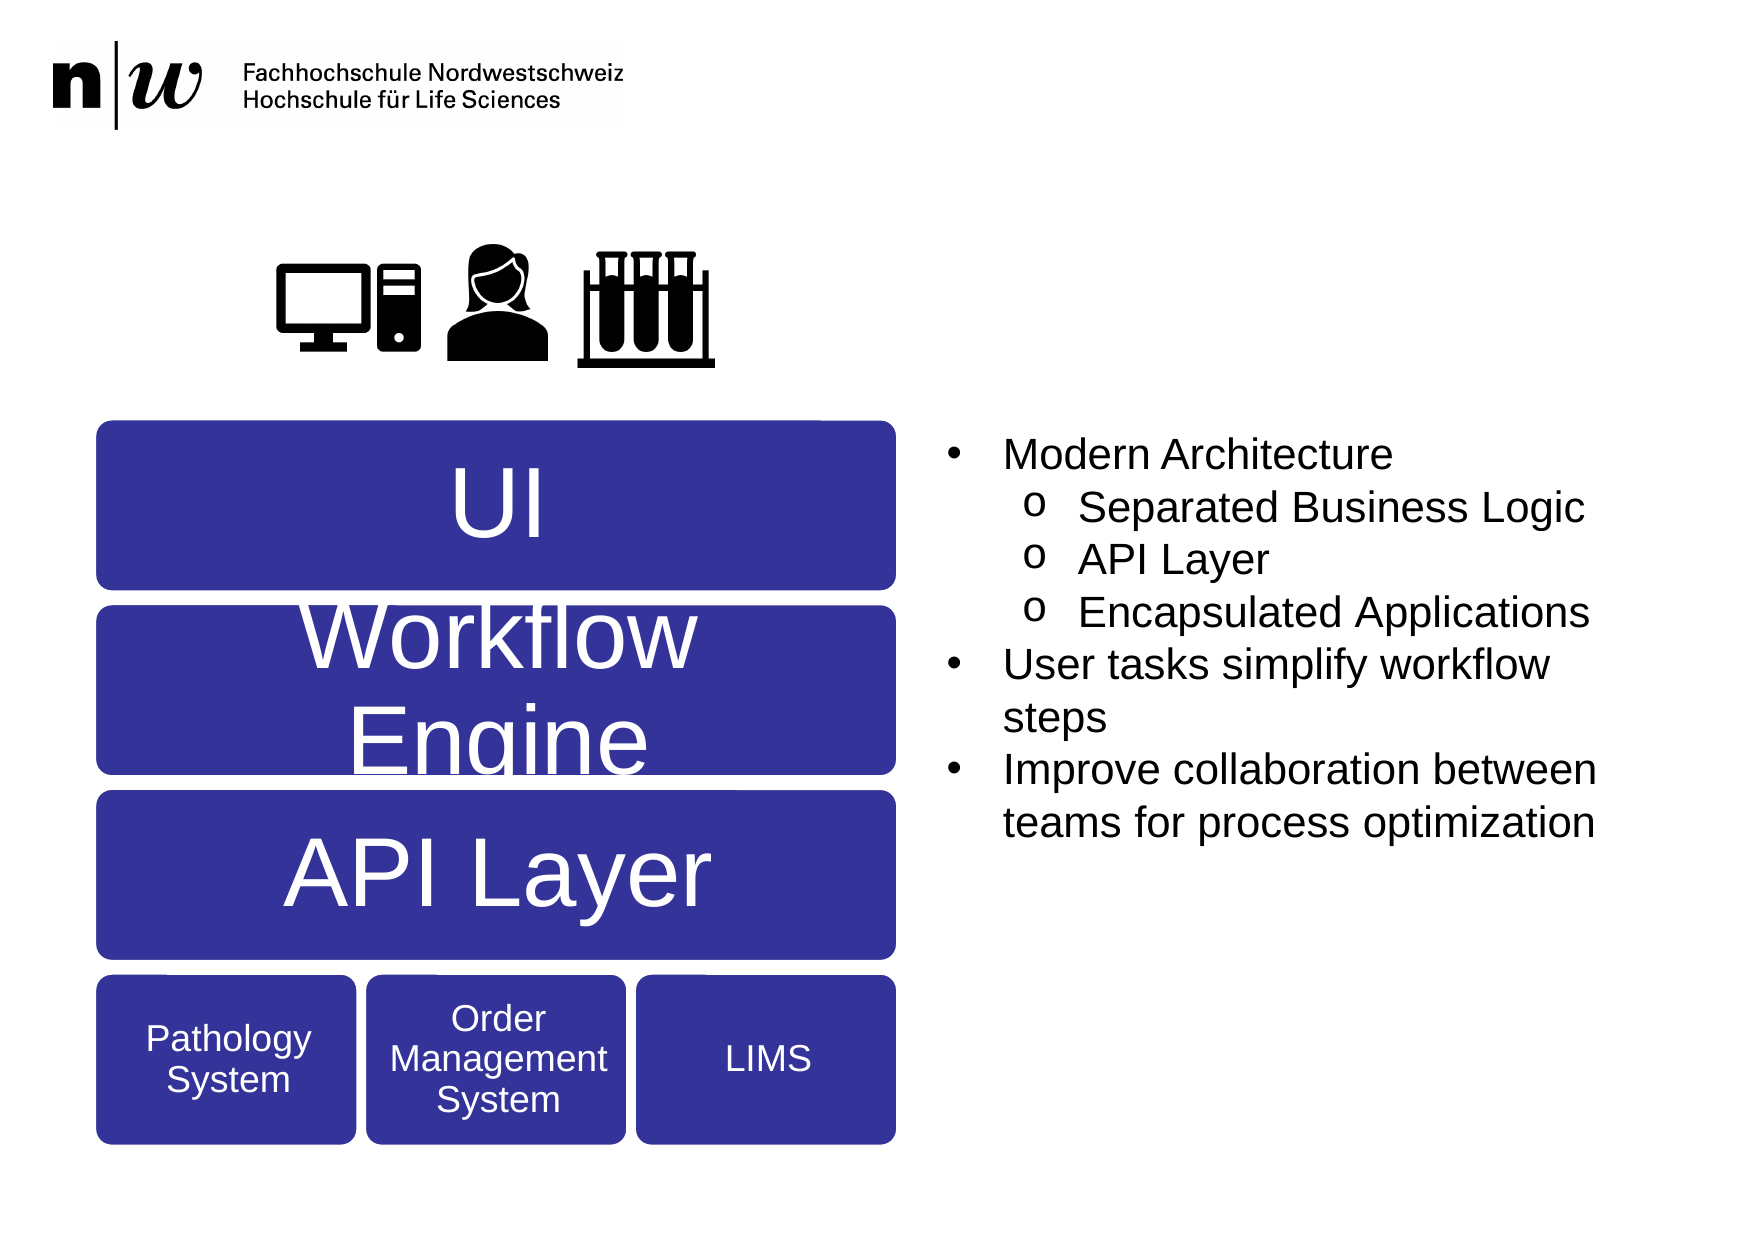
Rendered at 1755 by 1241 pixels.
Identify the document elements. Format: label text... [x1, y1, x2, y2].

text_box Modern Architecture Separated Business Logic API Layer Encapsulated Applications User tasks simplify workflow steps Improve collaboration between teams for process optimization [931, 418, 1680, 906]
picture [53, 41, 623, 130]
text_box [93, 417, 899, 1148]
picture [273, 232, 722, 385]
